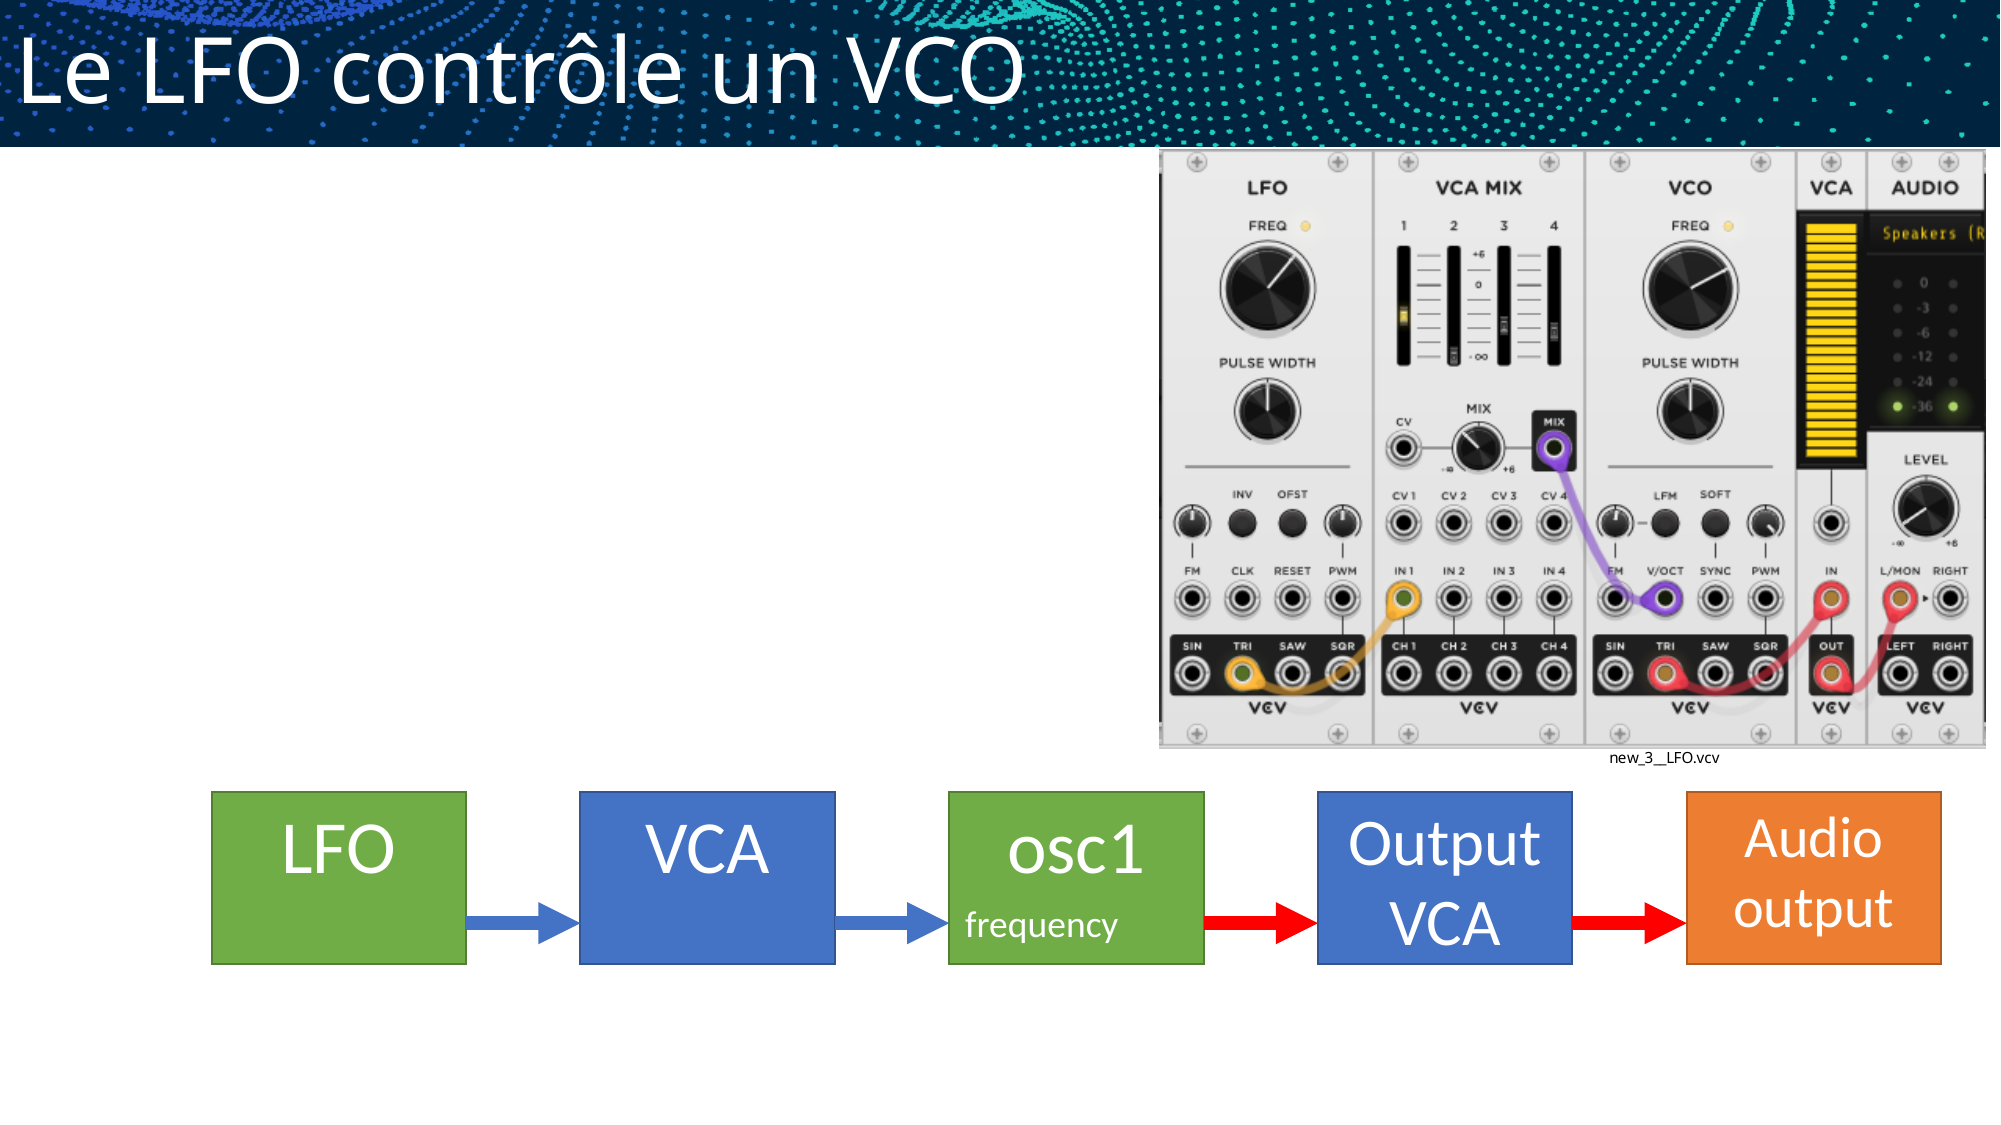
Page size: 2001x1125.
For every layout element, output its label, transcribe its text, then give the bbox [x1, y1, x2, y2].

text_box osc1 [948, 791, 1205, 965]
title Le LFO contrôle un VCO [0, 0, 2000, 147]
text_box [1597, 749, 1732, 773]
picture [1159, 149, 1986, 749]
text_box VCA [579, 791, 836, 965]
text_box Output VCA [1317, 791, 1573, 965]
text_box Audio output [1686, 791, 1942, 965]
text_box frequency [950, 892, 1134, 953]
text_box LFO [211, 791, 467, 965]
